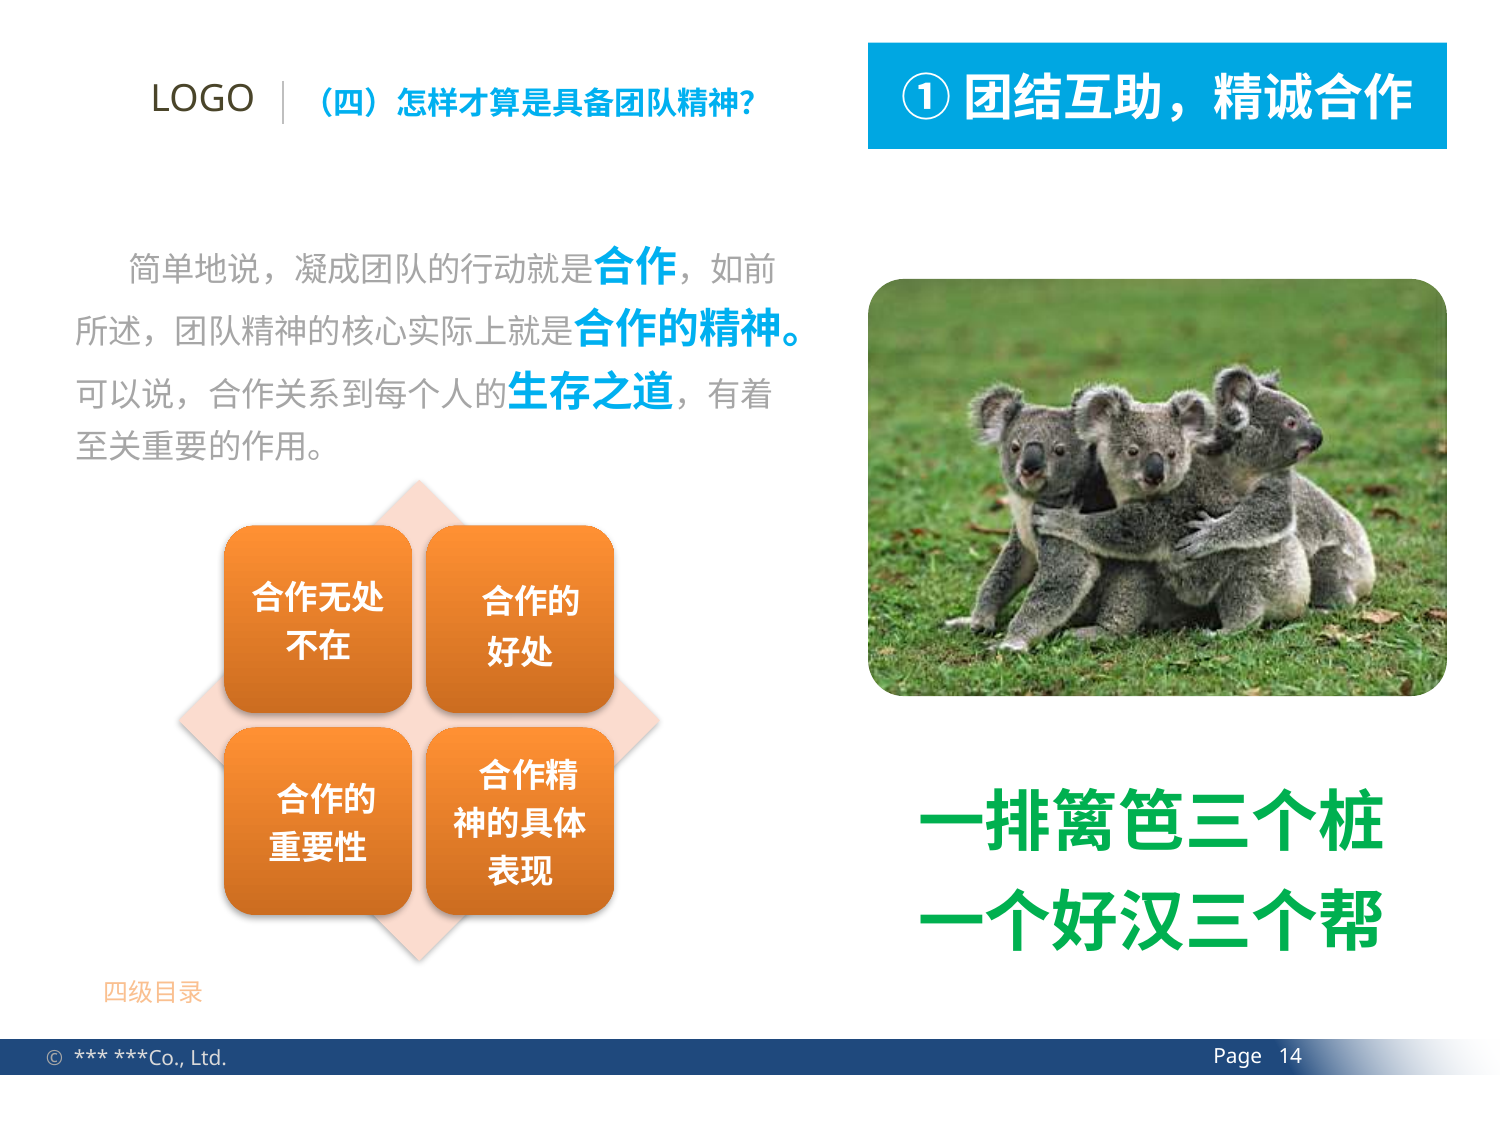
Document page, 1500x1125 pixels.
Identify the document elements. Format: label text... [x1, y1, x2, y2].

title （四）怎样才算是具备团队精神？ [287, 78, 868, 127]
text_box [159, 479, 680, 962]
text_box 一排篱笆三个桩 一个好汉三个帮 [903, 751, 1445, 966]
text_box 简单地说，凝成团队的行动就是合作，如前所述，团队精神的核心实际上就是合作的精神。可以说，合作关系到每个人的生存之道，有着至关重要的作用。 [60, 219, 821, 472]
text_box ①团结互助，精诚合作 [868, 42, 1447, 149]
text_box 四级目录 [88, 968, 231, 1014]
picture [867, 278, 1448, 697]
